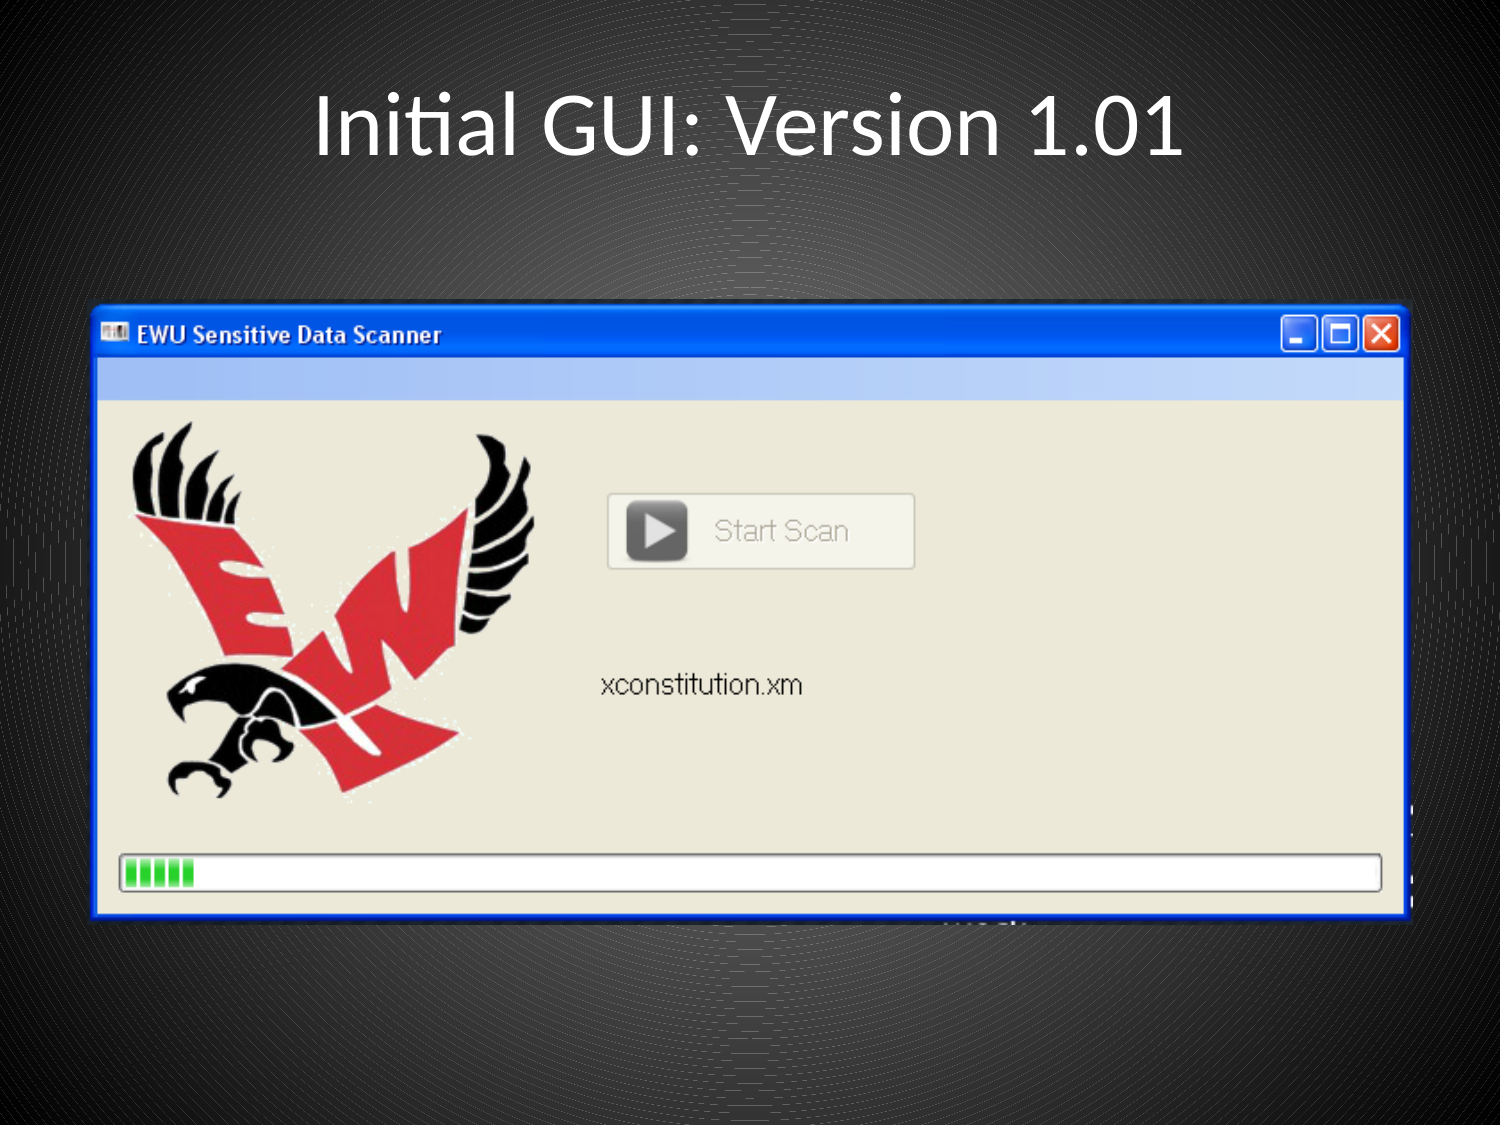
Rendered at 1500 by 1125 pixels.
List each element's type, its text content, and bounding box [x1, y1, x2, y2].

title Initial GUI: Version 1.01 [75, 24, 1425, 213]
picture [87, 299, 1413, 926]
